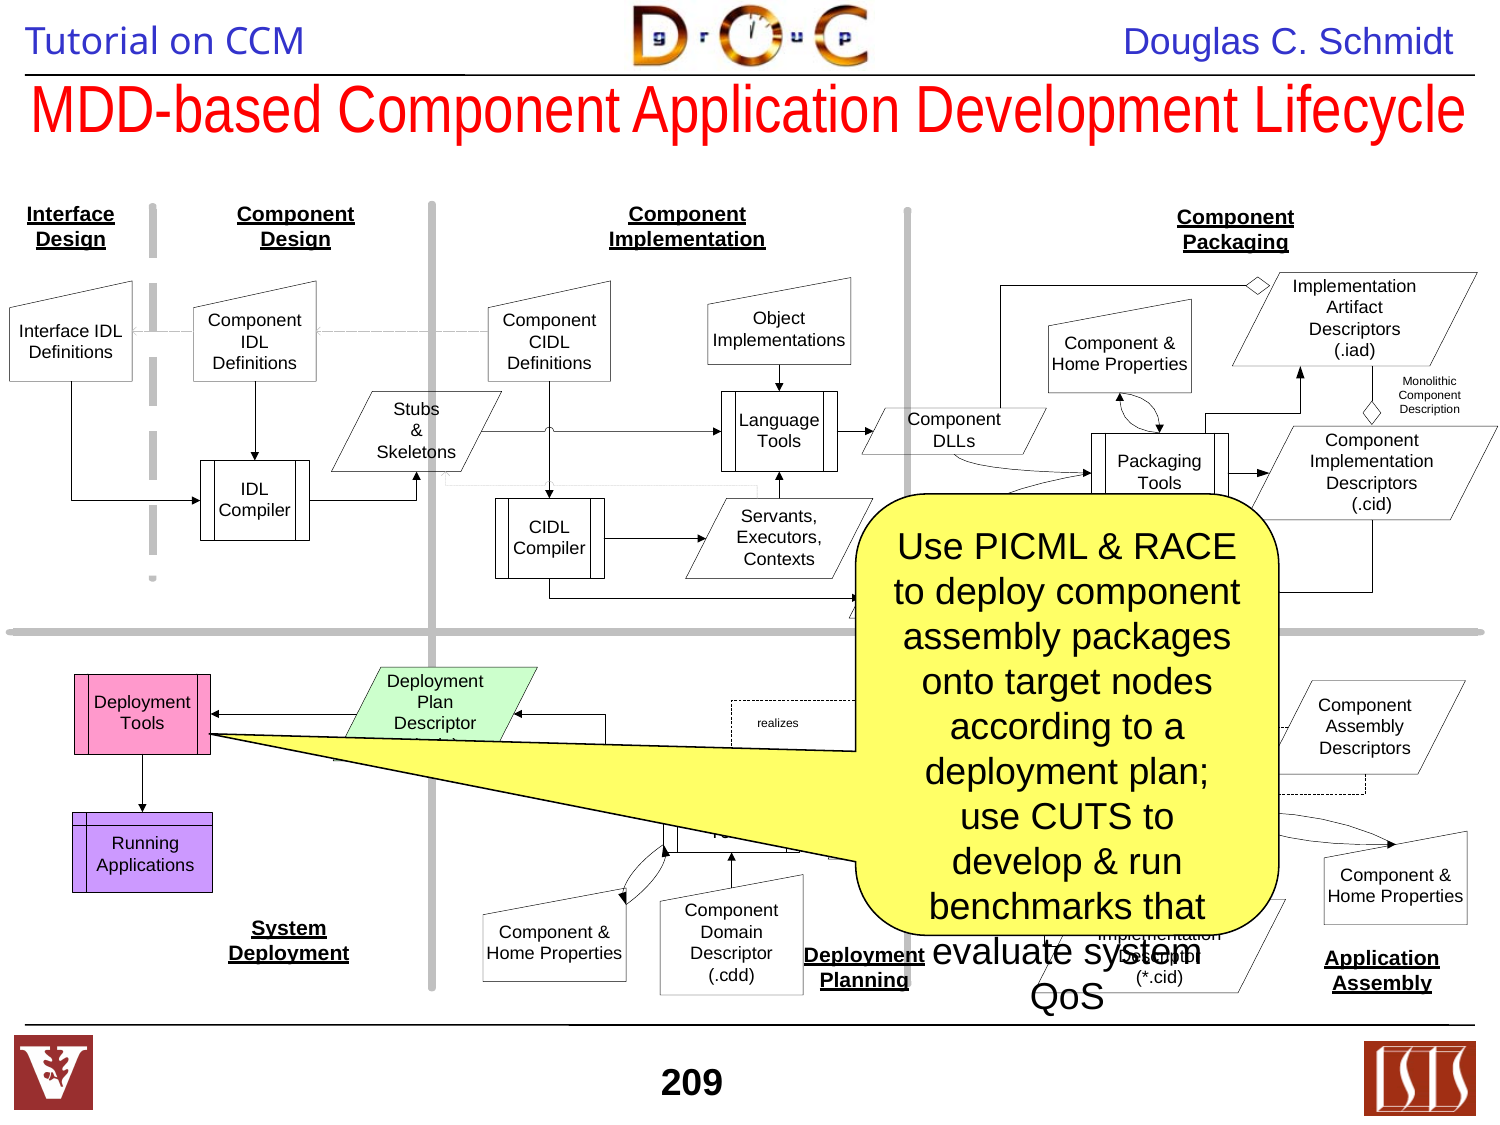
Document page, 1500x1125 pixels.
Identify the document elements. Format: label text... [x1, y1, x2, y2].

title MDD-based Component Application Development Lifecycle [0, 74, 1500, 138]
picture [14, 1035, 93, 1110]
picture [624, 0, 875, 71]
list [0, 190, 1500, 1009]
picture [1364, 1041, 1476, 1116]
